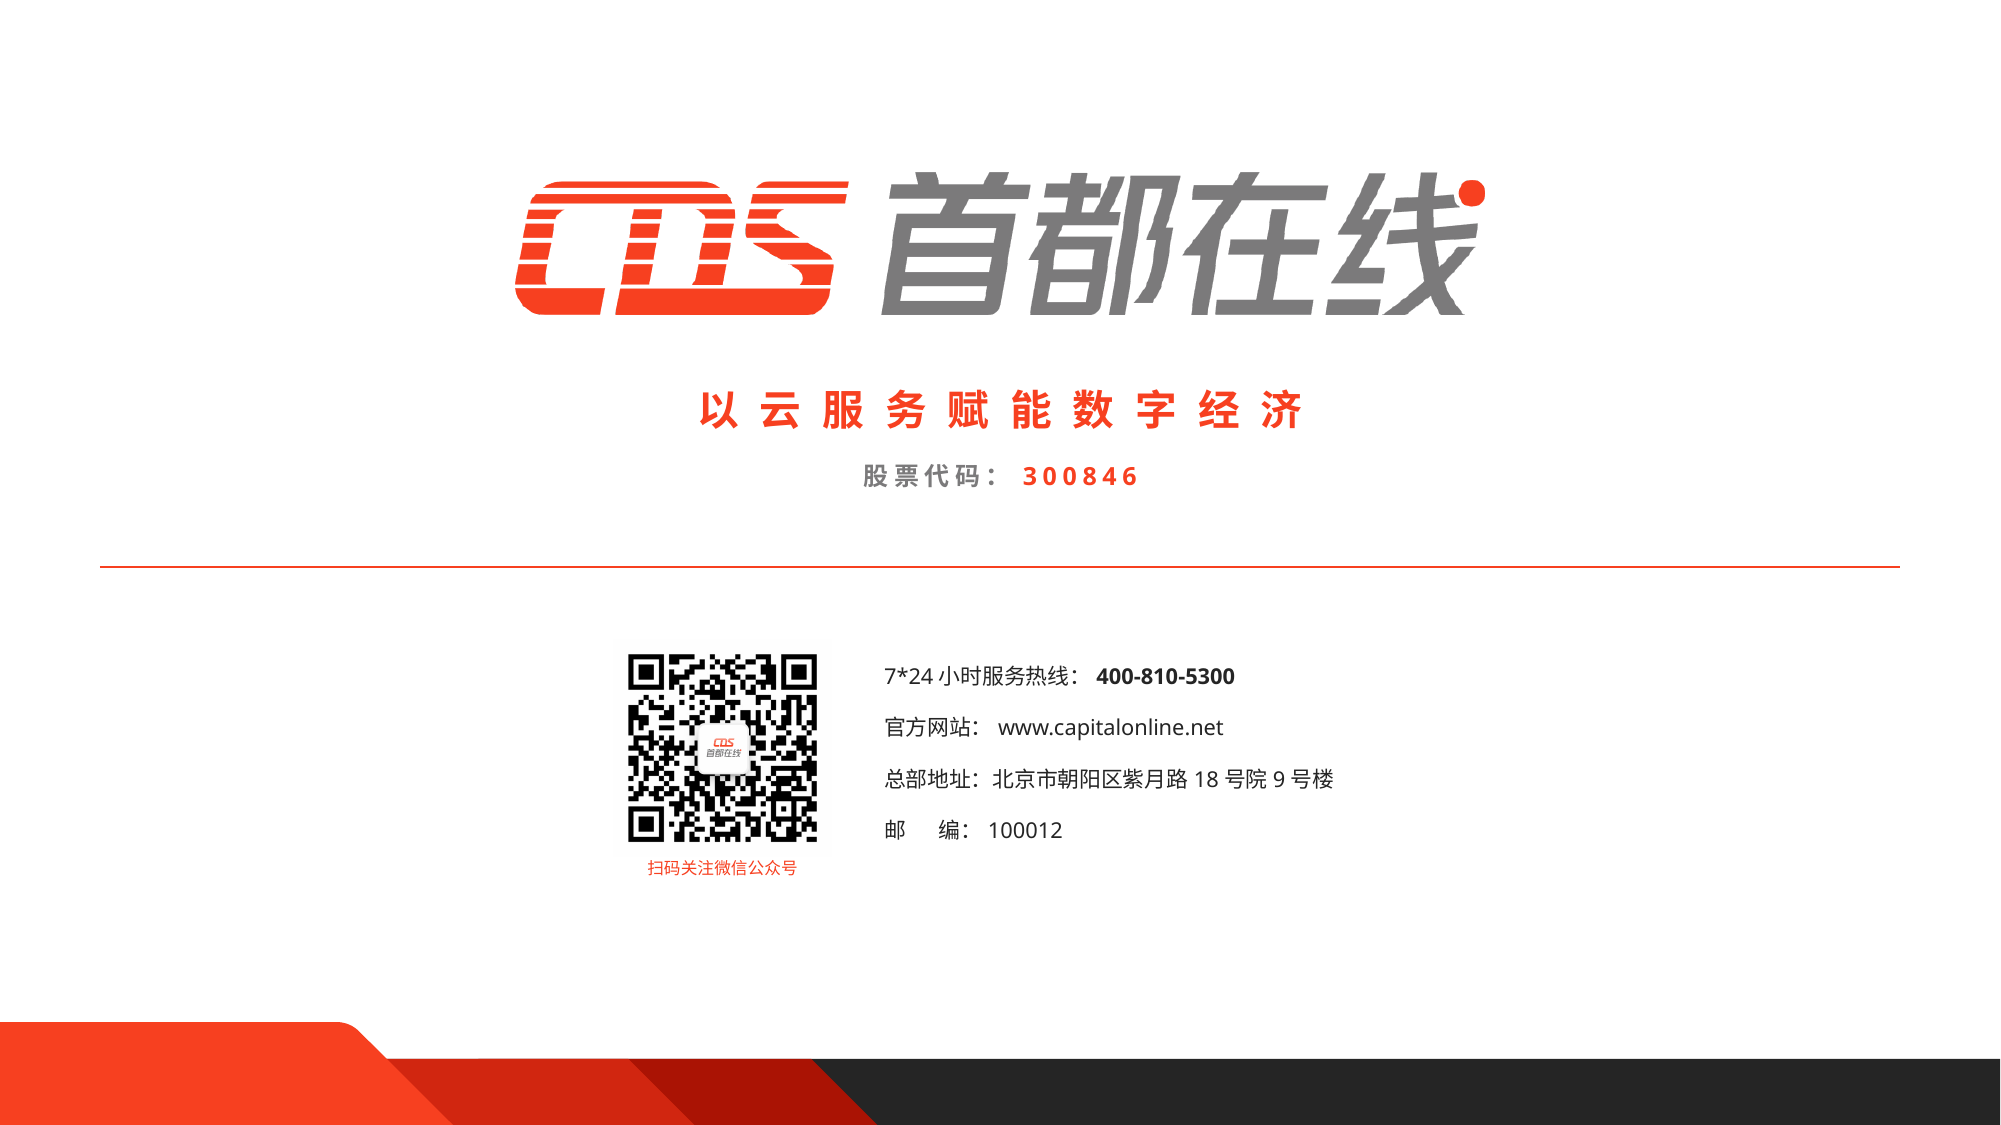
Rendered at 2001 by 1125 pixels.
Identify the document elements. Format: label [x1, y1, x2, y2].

picture [613, 639, 832, 857]
picture [515, 172, 1485, 315]
